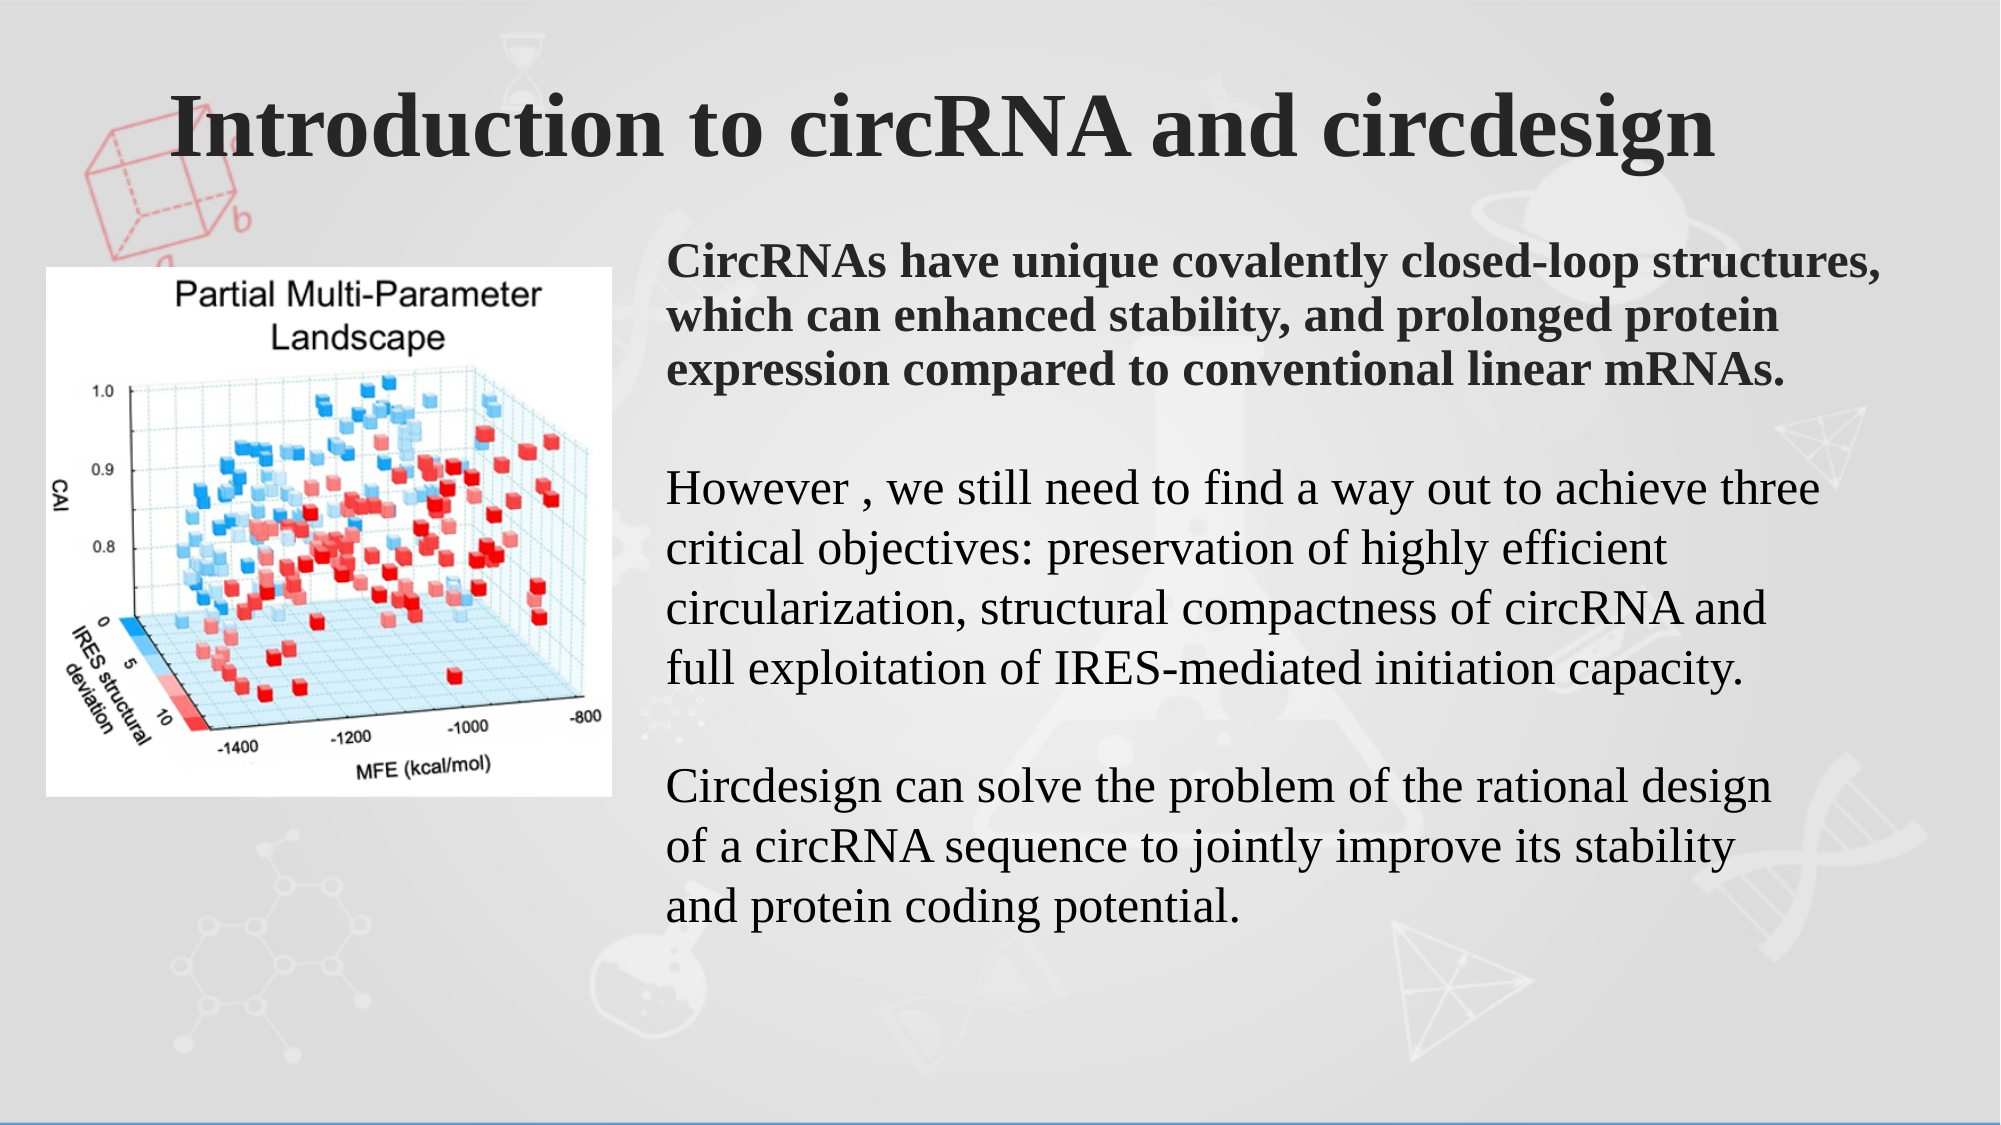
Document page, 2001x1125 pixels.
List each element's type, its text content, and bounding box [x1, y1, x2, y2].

list CircRNAs have unique covalently closed-loop structures, which can enhanced stability, and prolonged protein expression compared to conventional linear mRNAs. [650, 227, 1935, 406]
text_box However , we still need to find a way out to achieve three critical objectives: preservation of highly efficient circularization, structural compactness of circRNA and full exploitation of IRES-mediated initiation capacity. [650, 446, 1862, 702]
text_box Circdesign can solve the problem of the rational design of a circRNA sequence to jointly improve its stability and protein coding potential. [650, 745, 1827, 940]
picture [0, 0, 2001, 1125]
title Introduction to circRNA and circdesign [61, 62, 1826, 192]
